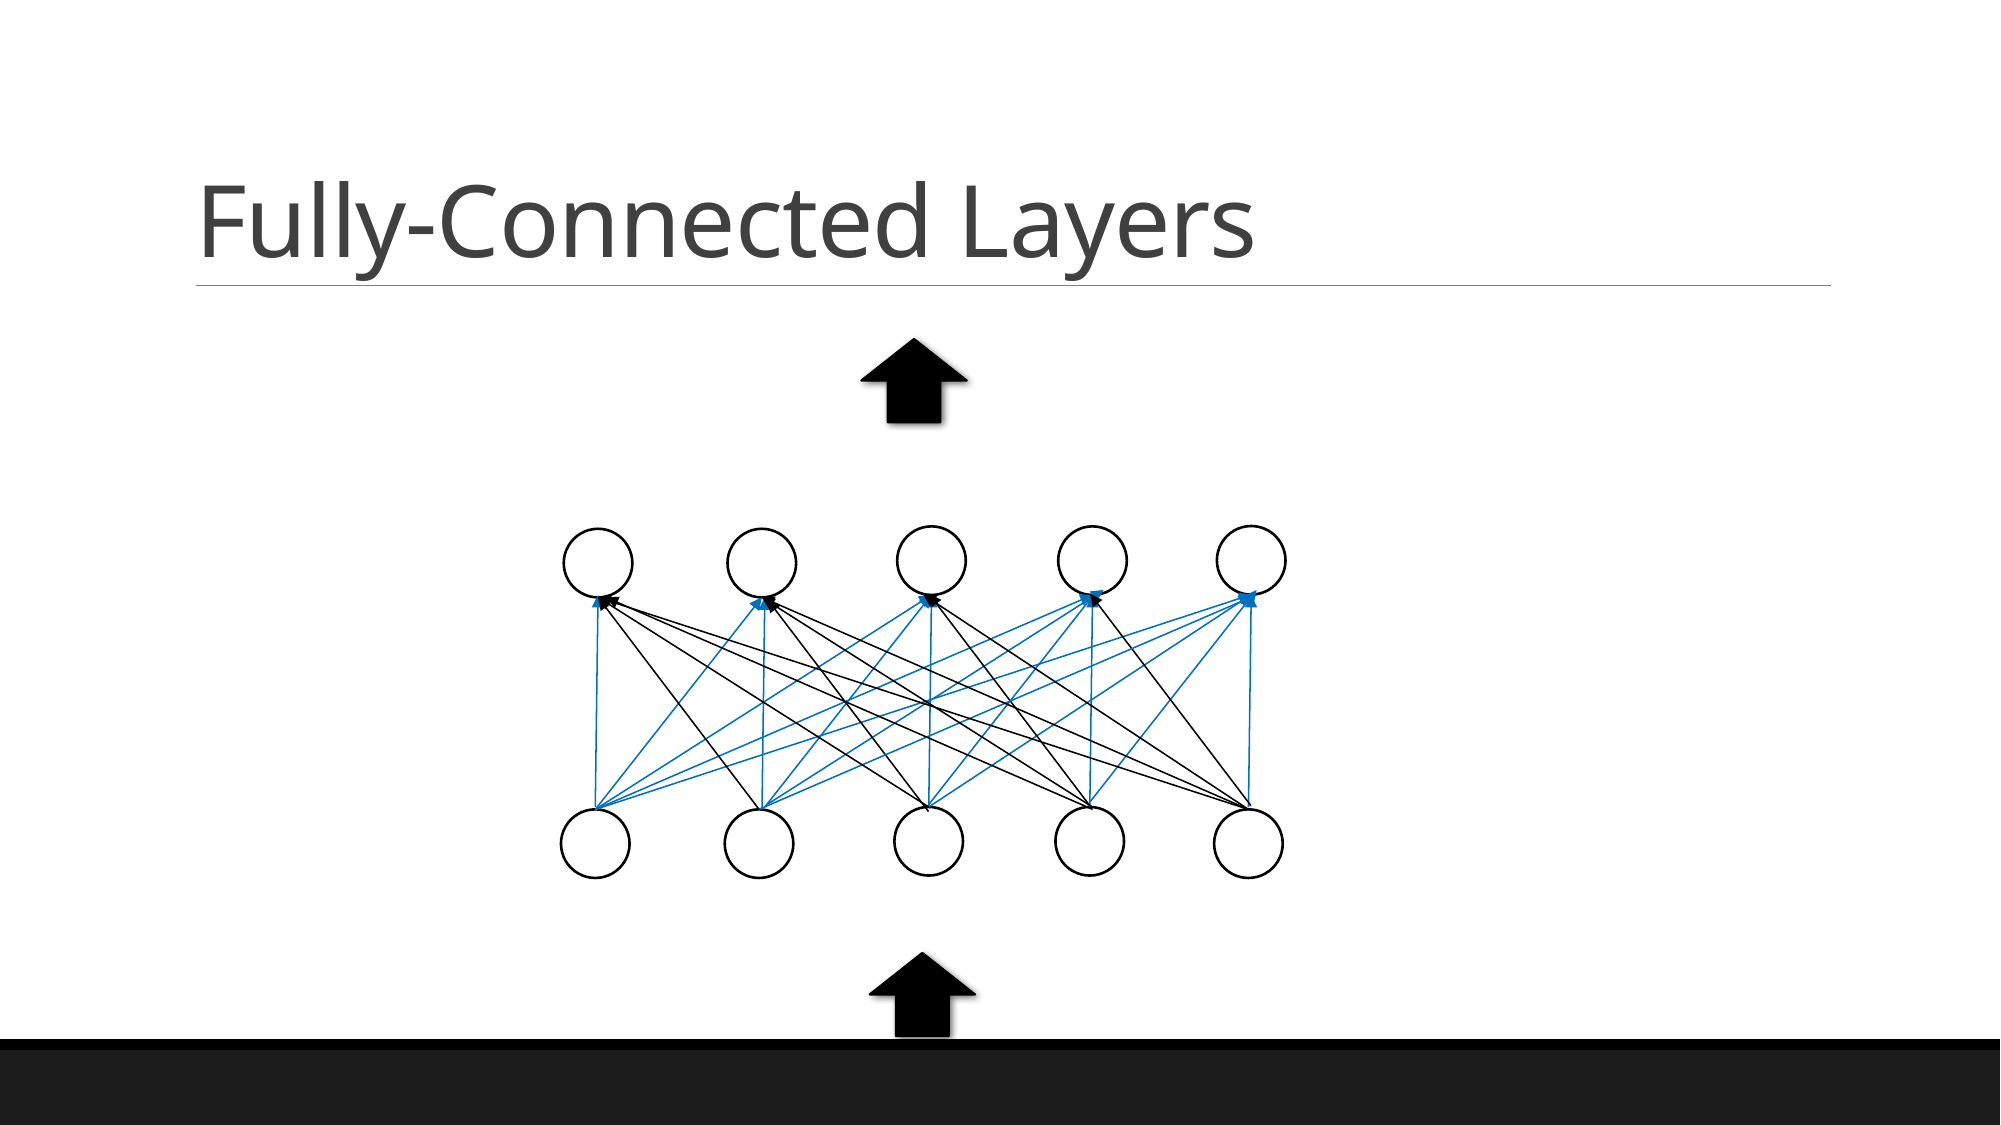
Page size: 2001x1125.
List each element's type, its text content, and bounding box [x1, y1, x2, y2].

text_box [726, 527, 798, 590]
text_box [893, 820, 965, 877]
text_box [860, 338, 968, 424]
text_box [895, 525, 968, 586]
text_box [1056, 525, 1129, 586]
text_box [562, 527, 634, 598]
text_box [1054, 820, 1126, 877]
text_box [723, 820, 795, 880]
text_box [1215, 524, 1287, 594]
title Fully-Connected Layers [180, 47, 1830, 285]
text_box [597, 596, 1249, 810]
text_box [559, 808, 631, 880]
text_box [1212, 811, 1285, 880]
text_box [868, 952, 977, 1038]
